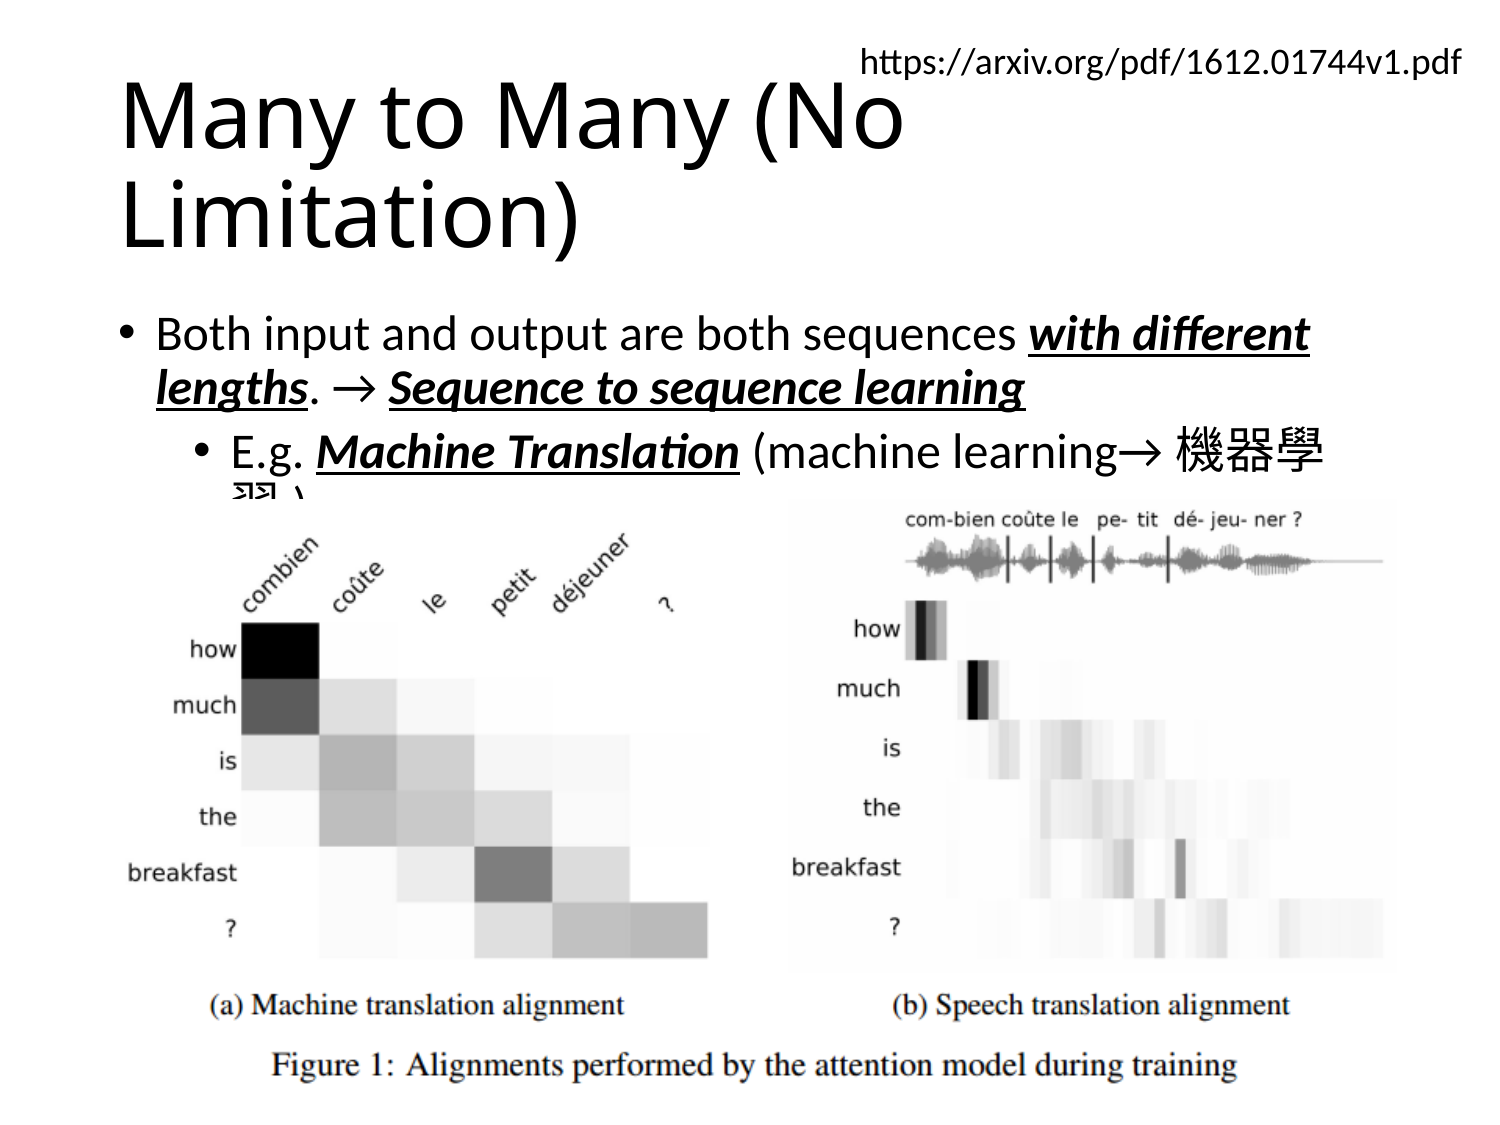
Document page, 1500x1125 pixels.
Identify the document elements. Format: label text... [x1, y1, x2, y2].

text_box https://arxiv.org/pdf/1612.01744v1.pdf [844, 29, 1478, 90]
title Many to Many (No Limitation) [103, 59, 1397, 278]
list Both input and output are both sequences with different lengths. → Sequence to sequence learning E.g. Machine Translation (machine learning→機器學習) [103, 299, 1397, 499]
picture [93, 499, 1397, 1093]
